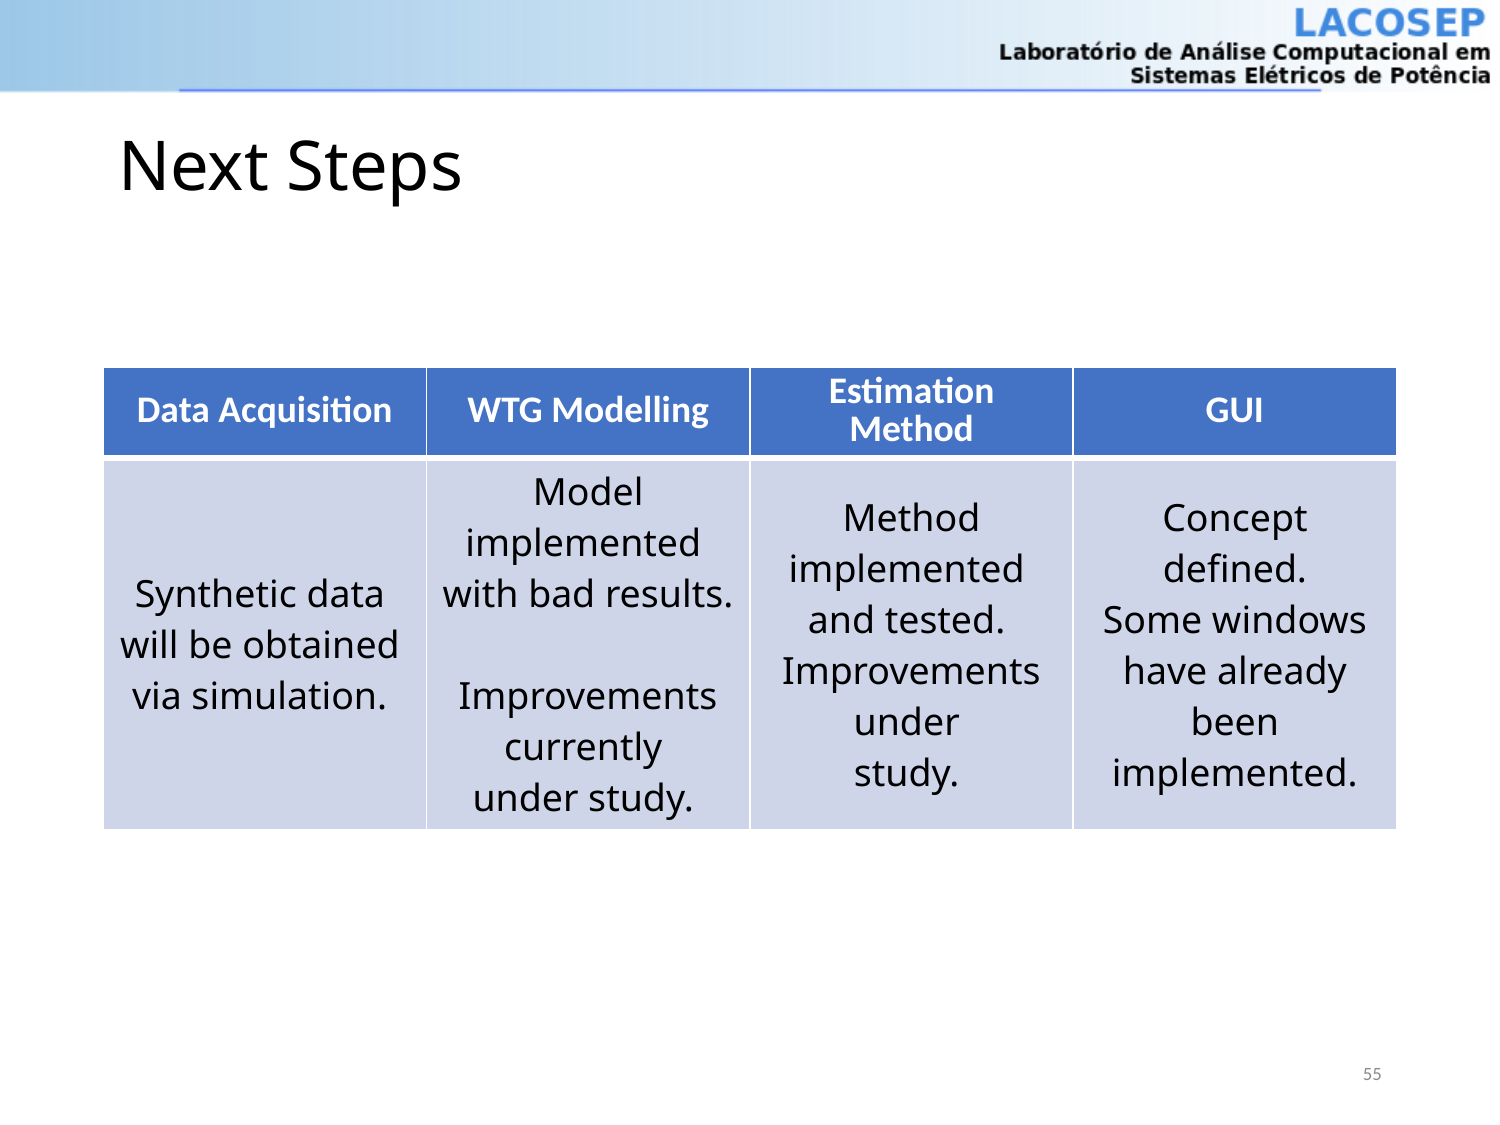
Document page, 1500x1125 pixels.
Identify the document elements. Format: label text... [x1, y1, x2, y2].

table_cell Model implemented with bad results. Improvements currently under study. [427, 461, 749, 829]
table_header Estimation Method [751, 368, 1072, 455]
slide_number 55 [1059, 1042, 1397, 1103]
table_header WTG Modelling [427, 368, 749, 455]
table_header GUI [1074, 368, 1396, 455]
table_cell Synthetic data will be obtained via simulation. [104, 461, 426, 829]
picture [0, 0, 1500, 1125]
table_cell Method implemented and tested. Improvements under study. [751, 461, 1072, 829]
table_header Data Acquisition [104, 368, 426, 455]
title Next Steps [103, 59, 1397, 278]
table_cell Concept defined. Some windows have already been implemented. [1074, 461, 1396, 829]
